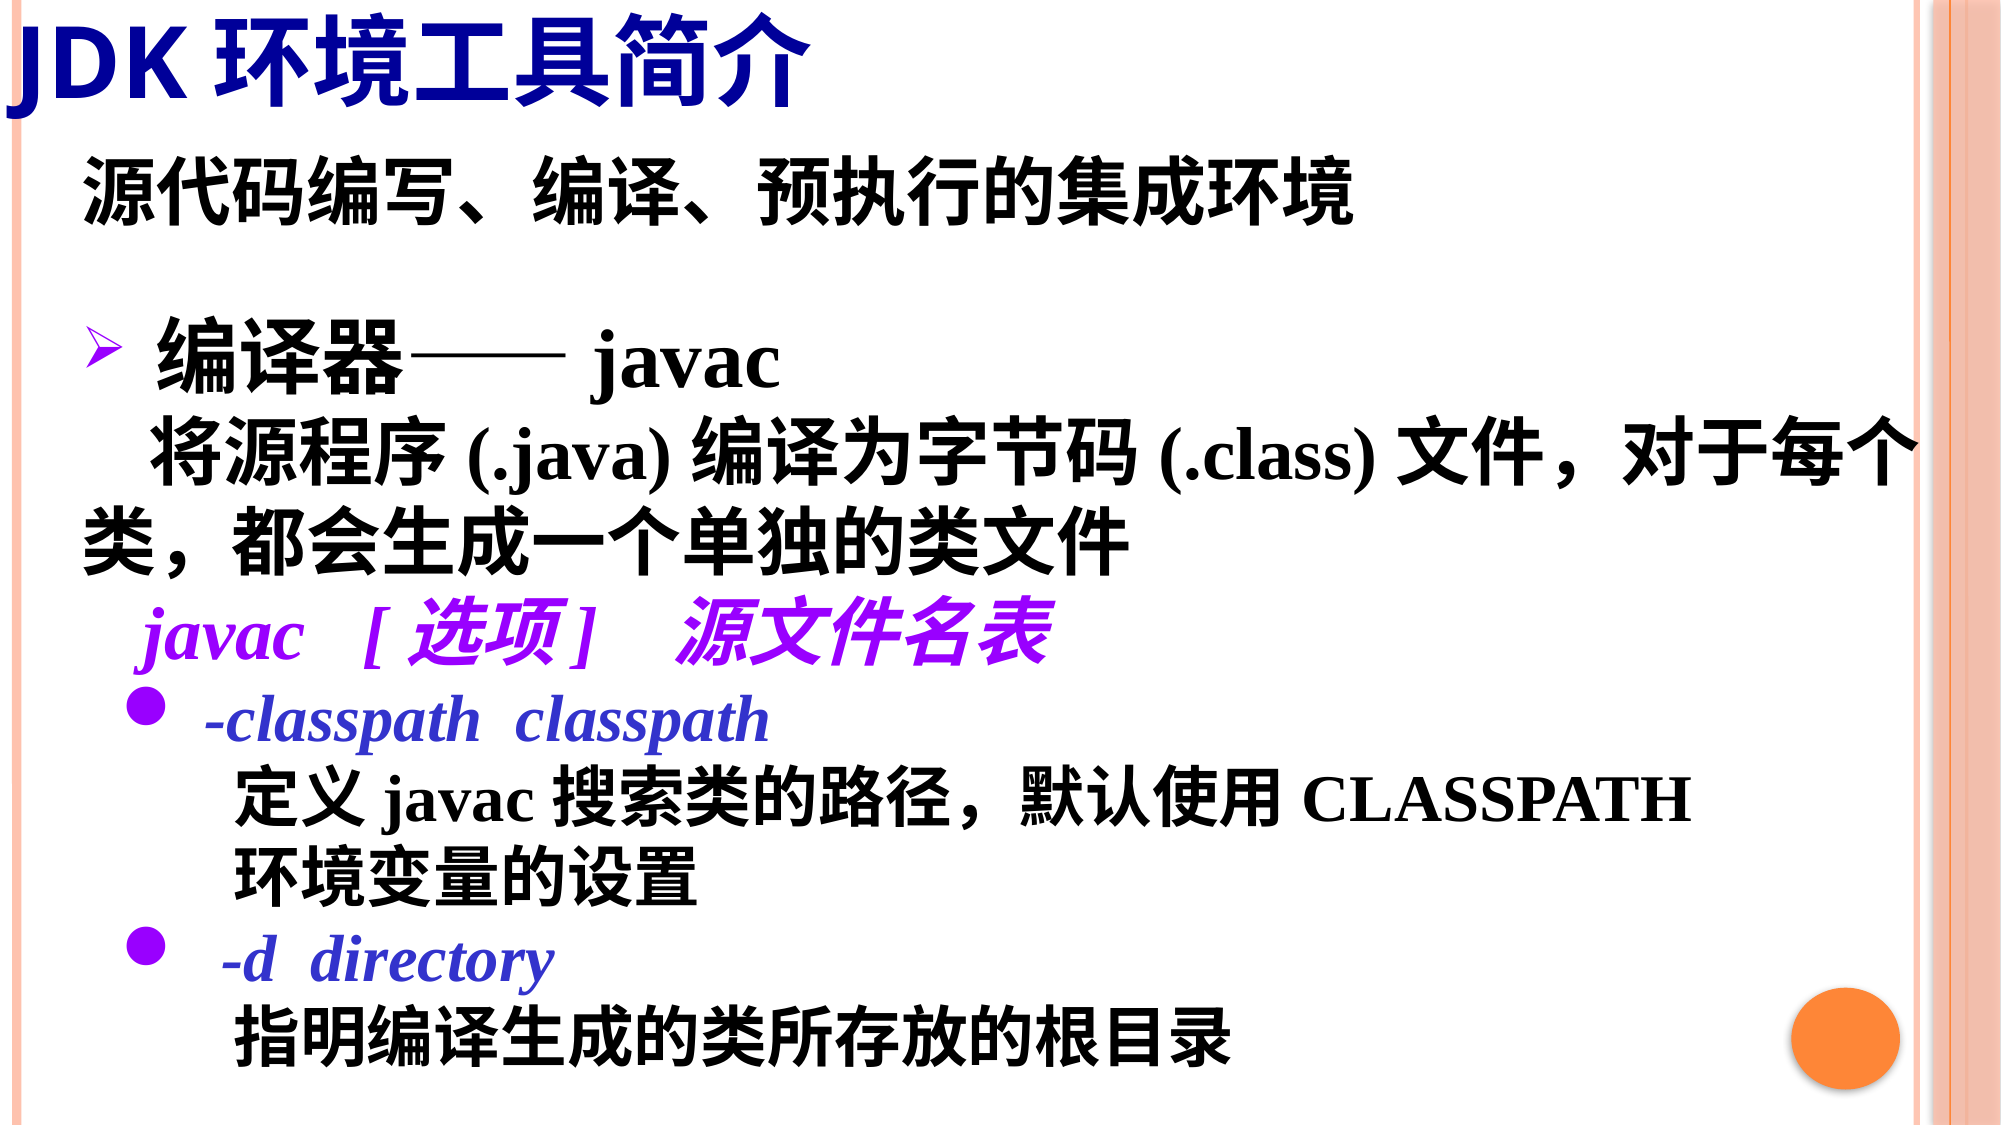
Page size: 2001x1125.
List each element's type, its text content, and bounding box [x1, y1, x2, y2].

text_box 源代码编写、编译、预执行的集成环境 编译器——javac 将源程序(.java)编译为字节码(.class)文件，对于每个类，都会生成一个单独的类文件 javac [选项] 源文件名表 -classpath classpath 定义javac搜索类的路径，默认使用CLASSPATH 环境变量的设置 -d directory 指明编译生成的类所存放的根目录 [66, 137, 1945, 1125]
slide_number [1811, 1011, 1945, 1097]
title JDK环境工具简介 [0, 0, 941, 126]
